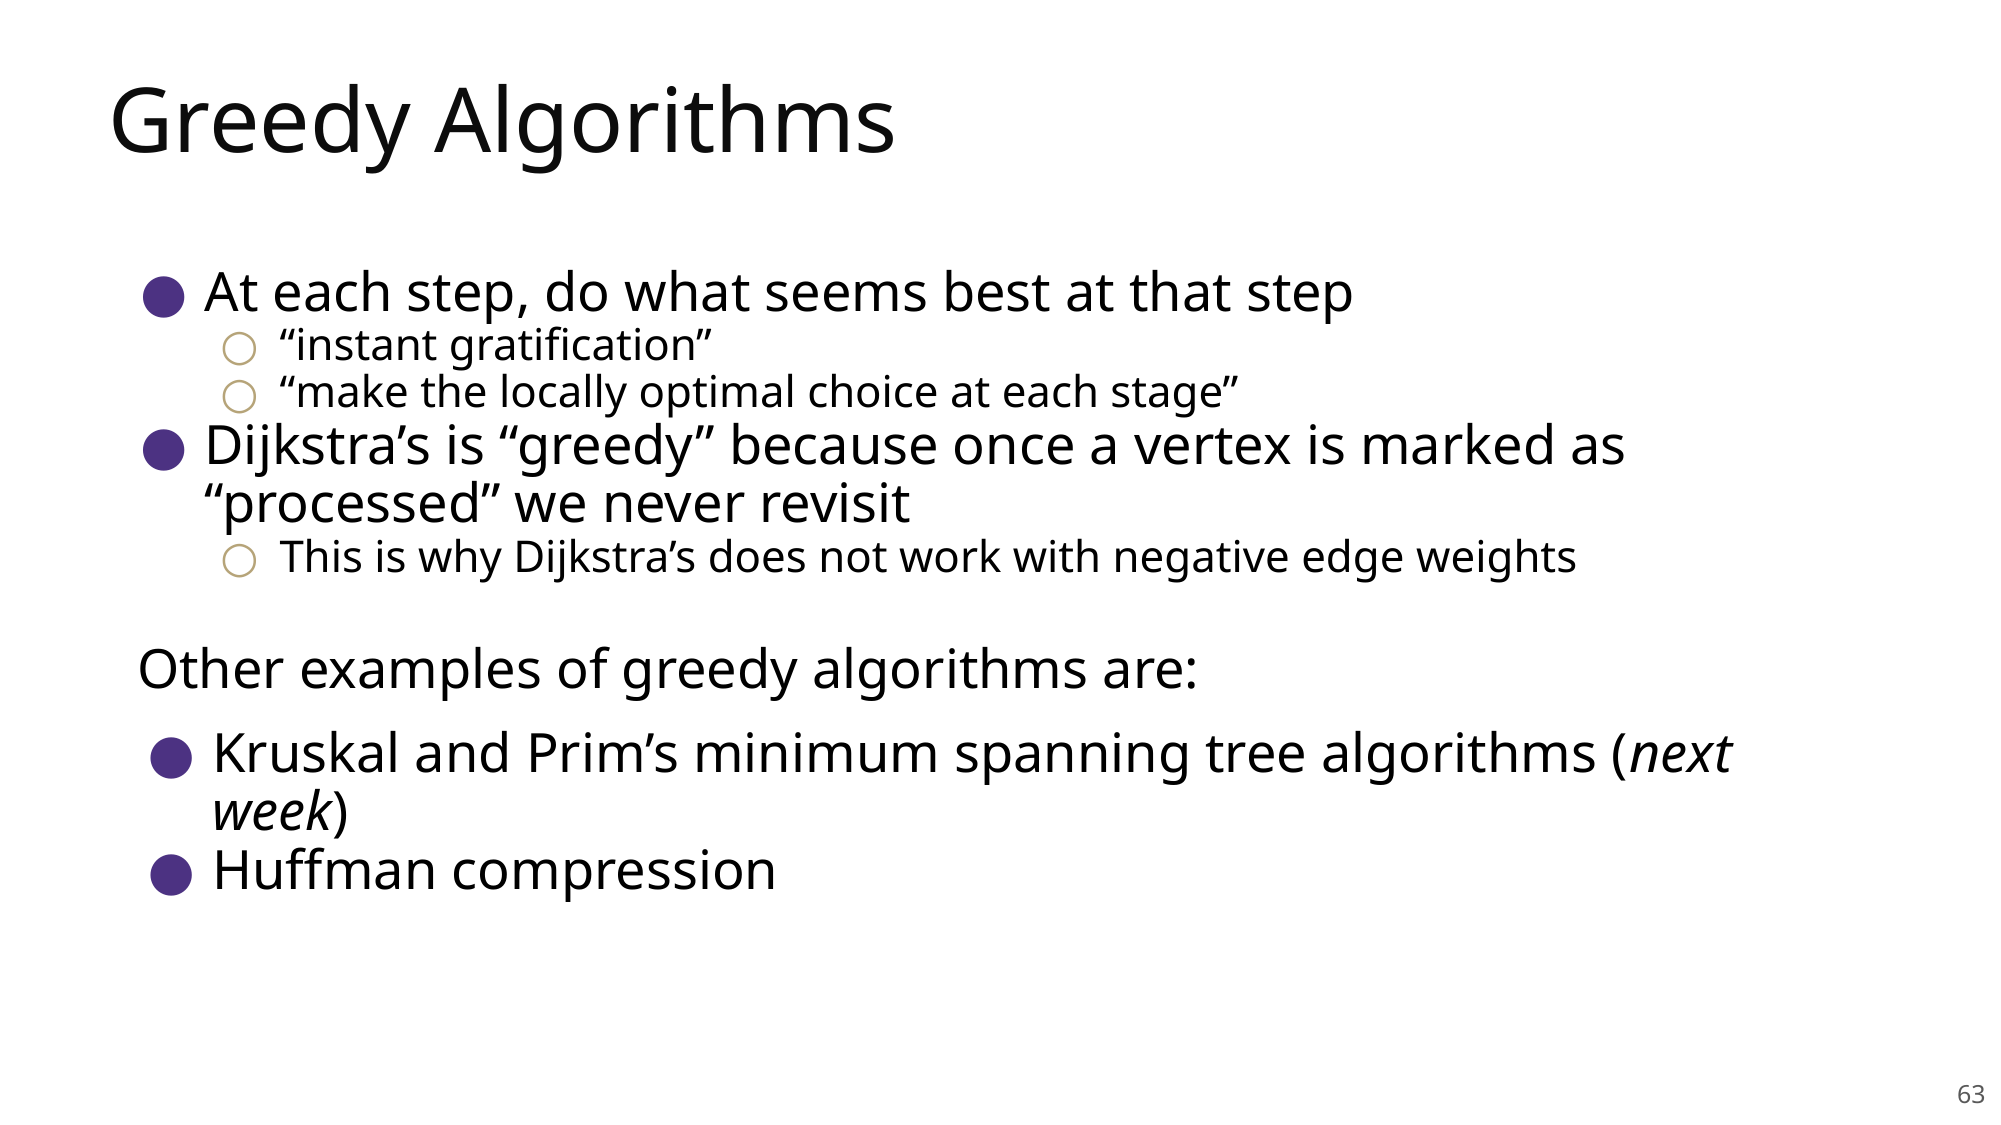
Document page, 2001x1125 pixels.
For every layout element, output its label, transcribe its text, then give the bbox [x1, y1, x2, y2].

text_box Other examples of greedy algorithms are: Kruskal and Prim’s minimum spanning tree algorithms (next week) Huffman compression [122, 627, 1859, 916]
title Greedy Algorithms [94, 43, 1930, 210]
list At each step, do what seems best at that step “instant gratification” “make the locally optimal choice at each stage” Dijkstra’s is “greedy” because once a vertex is marked as “processed” we never revisit This is why Dijkstra’s does not work with negative edge weights [122, 257, 1895, 910]
